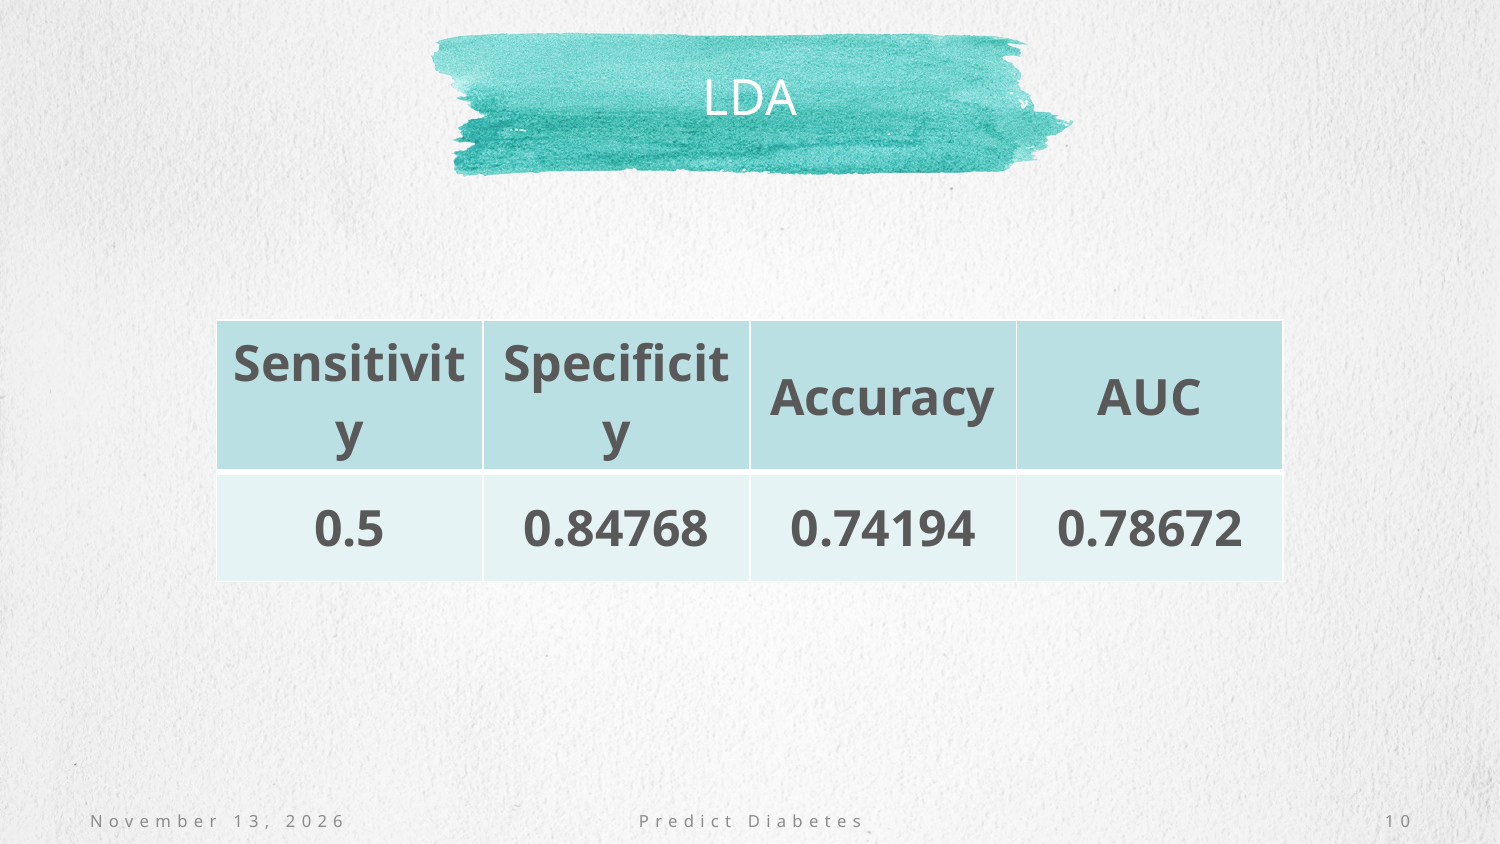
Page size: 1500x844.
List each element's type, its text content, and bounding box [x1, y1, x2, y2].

table_header AUC [1017, 321, 1282, 469]
table_cell 0.74194 [751, 475, 1016, 581]
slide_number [75, 799, 425, 844]
footer Predict Diabetes [512, 799, 988, 844]
table_header Sensitivity [217, 321, 482, 469]
table_cell 0.5 [217, 475, 482, 581]
table_header Accuracy [751, 321, 1016, 469]
title lda [520, 37, 980, 154]
table_cell 0.84768 [484, 475, 749, 581]
picture [0, 0, 1500, 844]
table_cell 0.78672 [1017, 475, 1282, 581]
slide_number 10 [1074, 799, 1425, 844]
table_header Specificity [484, 321, 749, 469]
